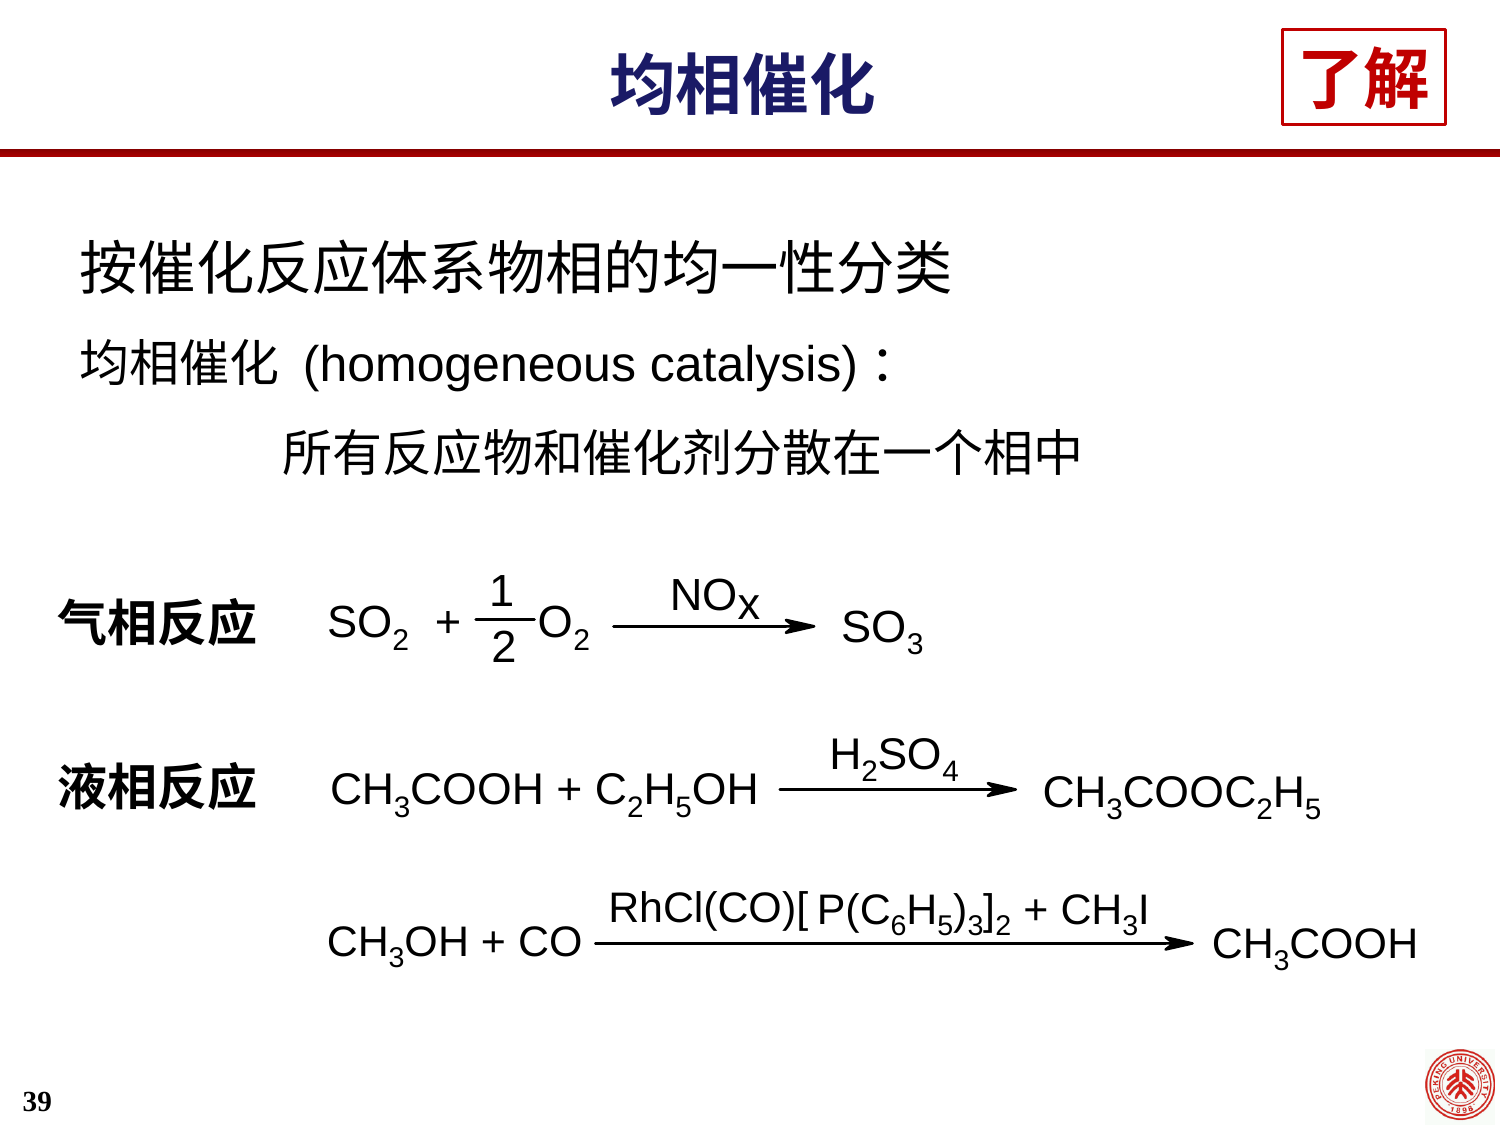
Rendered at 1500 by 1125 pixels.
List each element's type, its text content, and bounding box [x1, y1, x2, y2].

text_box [324, 563, 930, 681]
text_box 液相反应 [43, 748, 273, 823]
footer 39 [0, 1074, 76, 1113]
text_box 按催化反应体系物相的均一性分类 均相催化 (homogeneous catalysis)： 所有反应物和催化剂分散在一个相中 [64, 188, 1378, 489]
text_box 气相反应 [43, 584, 273, 659]
text_box [0, 149, 1500, 157]
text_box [327, 727, 1328, 835]
text_box 均相催化 [277, 20, 1208, 146]
picture [1425, 1049, 1495, 1125]
text_box 了解 [1282, 29, 1446, 125]
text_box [324, 881, 1425, 985]
